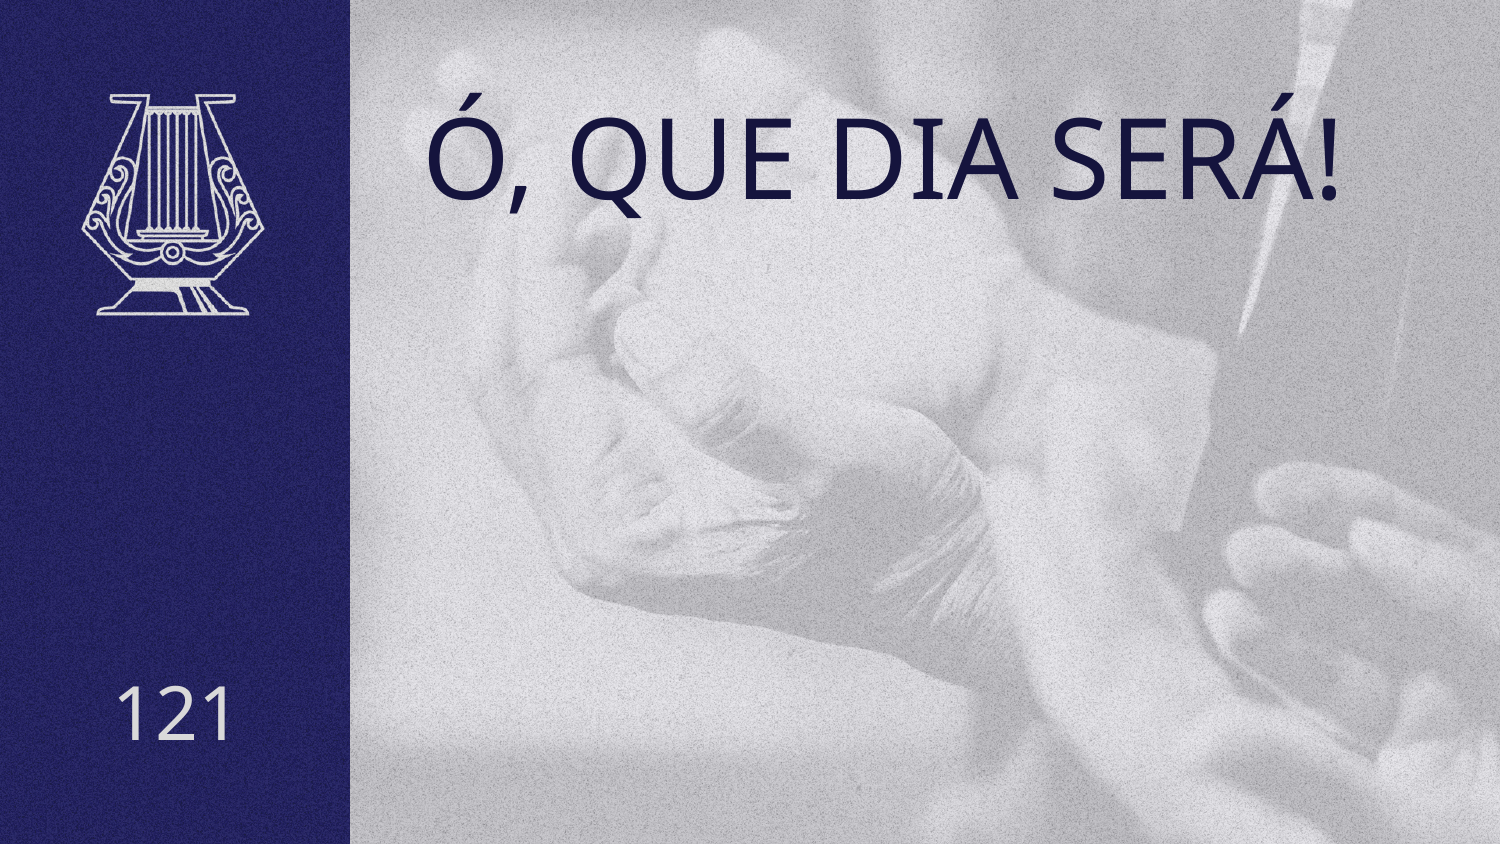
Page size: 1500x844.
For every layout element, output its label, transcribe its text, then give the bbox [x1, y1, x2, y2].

list 121 [76, 658, 278, 765]
title Ó, QUE DIA SERÁ! [407, 79, 1447, 777]
picture [0, 0, 1500, 844]
